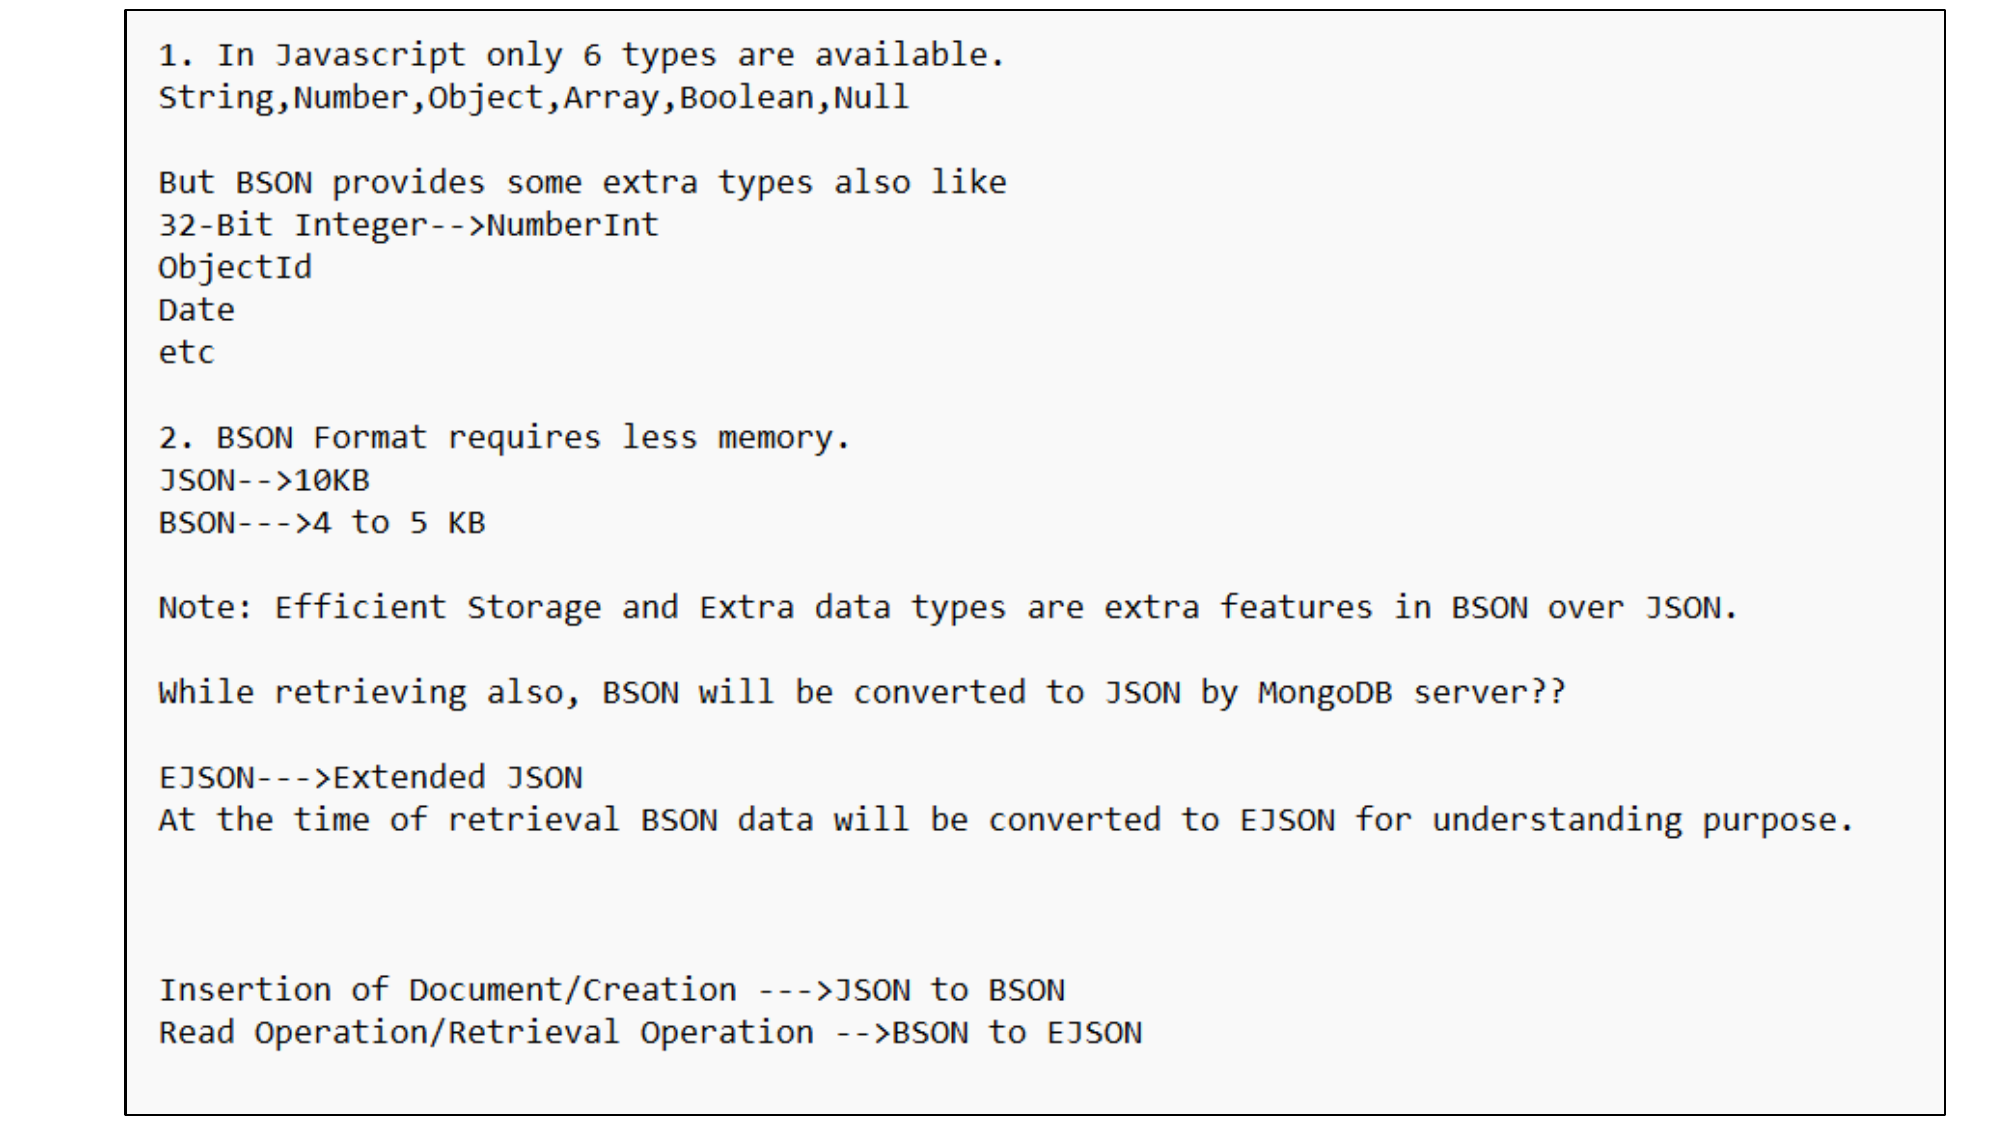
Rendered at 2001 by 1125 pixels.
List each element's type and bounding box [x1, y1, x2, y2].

picture [126, 10, 1945, 1115]
